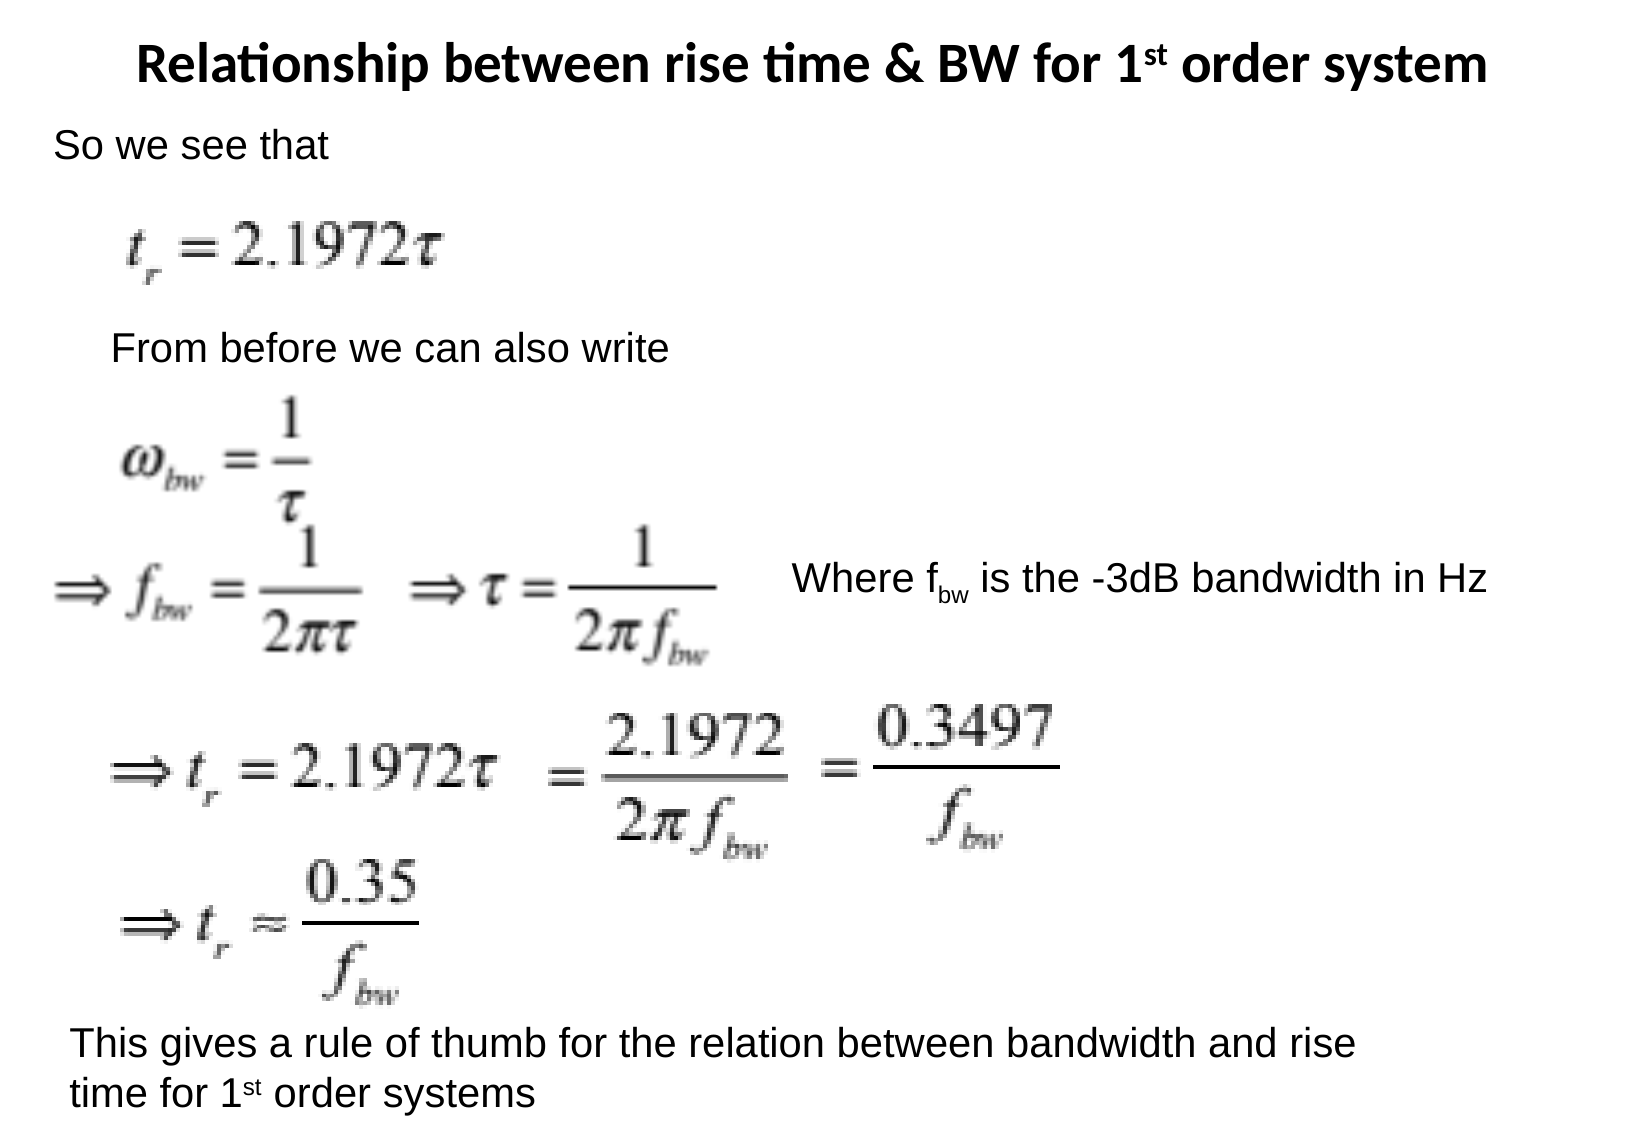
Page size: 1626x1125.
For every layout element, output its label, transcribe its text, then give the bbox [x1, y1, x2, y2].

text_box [540, 686, 793, 868]
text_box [103, 719, 509, 813]
text_box Relationship between rise time & BW for 1st order system [0, 0, 1625, 119]
text_box So we see that [38, 119, 344, 176]
text_box Where fbw is the -3dB bandwidth in Hz [776, 543, 1561, 616]
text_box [111, 833, 428, 1010]
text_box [118, 196, 450, 291]
text_box This gives a rule of thumb for the relation between bandwidth and rise time for 1st order systems [54, 1008, 1408, 1124]
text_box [402, 511, 722, 675]
text_box From before we can also write [95, 313, 686, 379]
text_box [48, 511, 368, 661]
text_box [812, 677, 1066, 854]
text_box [114, 381, 318, 509]
